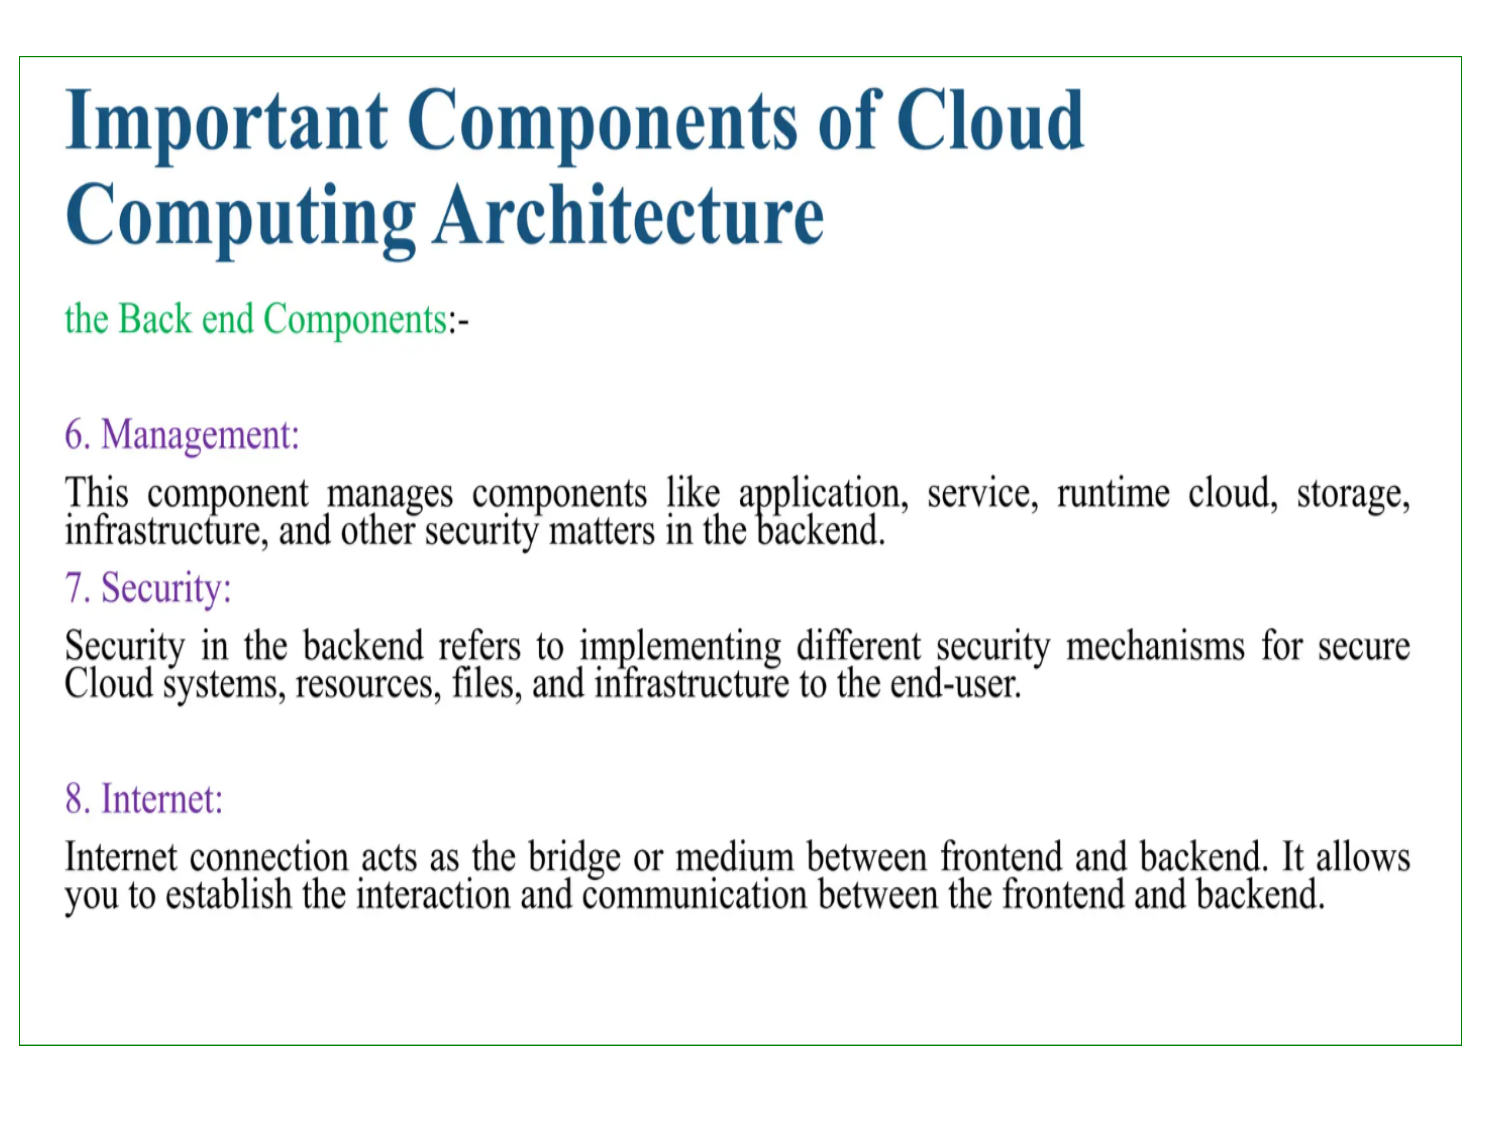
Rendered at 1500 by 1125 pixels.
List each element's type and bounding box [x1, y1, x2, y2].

picture [19, 56, 1462, 1046]
